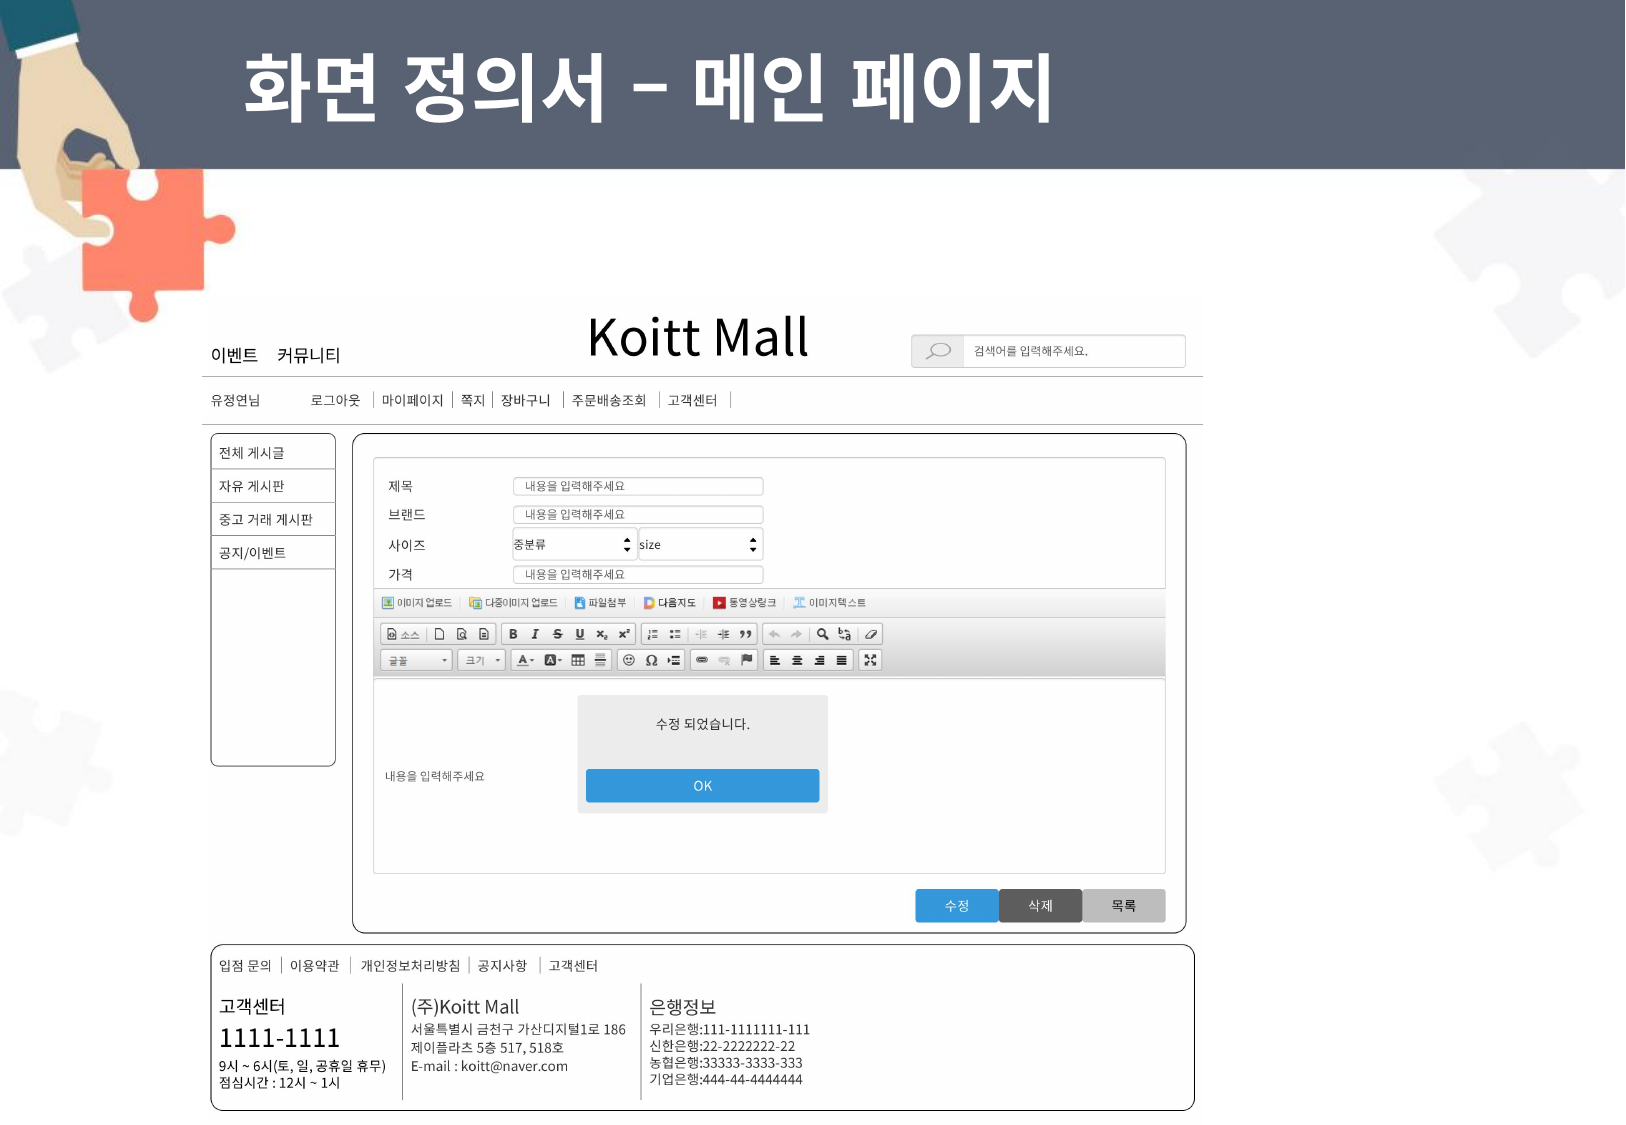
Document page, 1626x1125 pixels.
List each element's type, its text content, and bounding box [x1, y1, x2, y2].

picture [0, 0, 1625, 1125]
title 화면 정의서 – 메인 페이지 [228, 28, 1498, 157]
